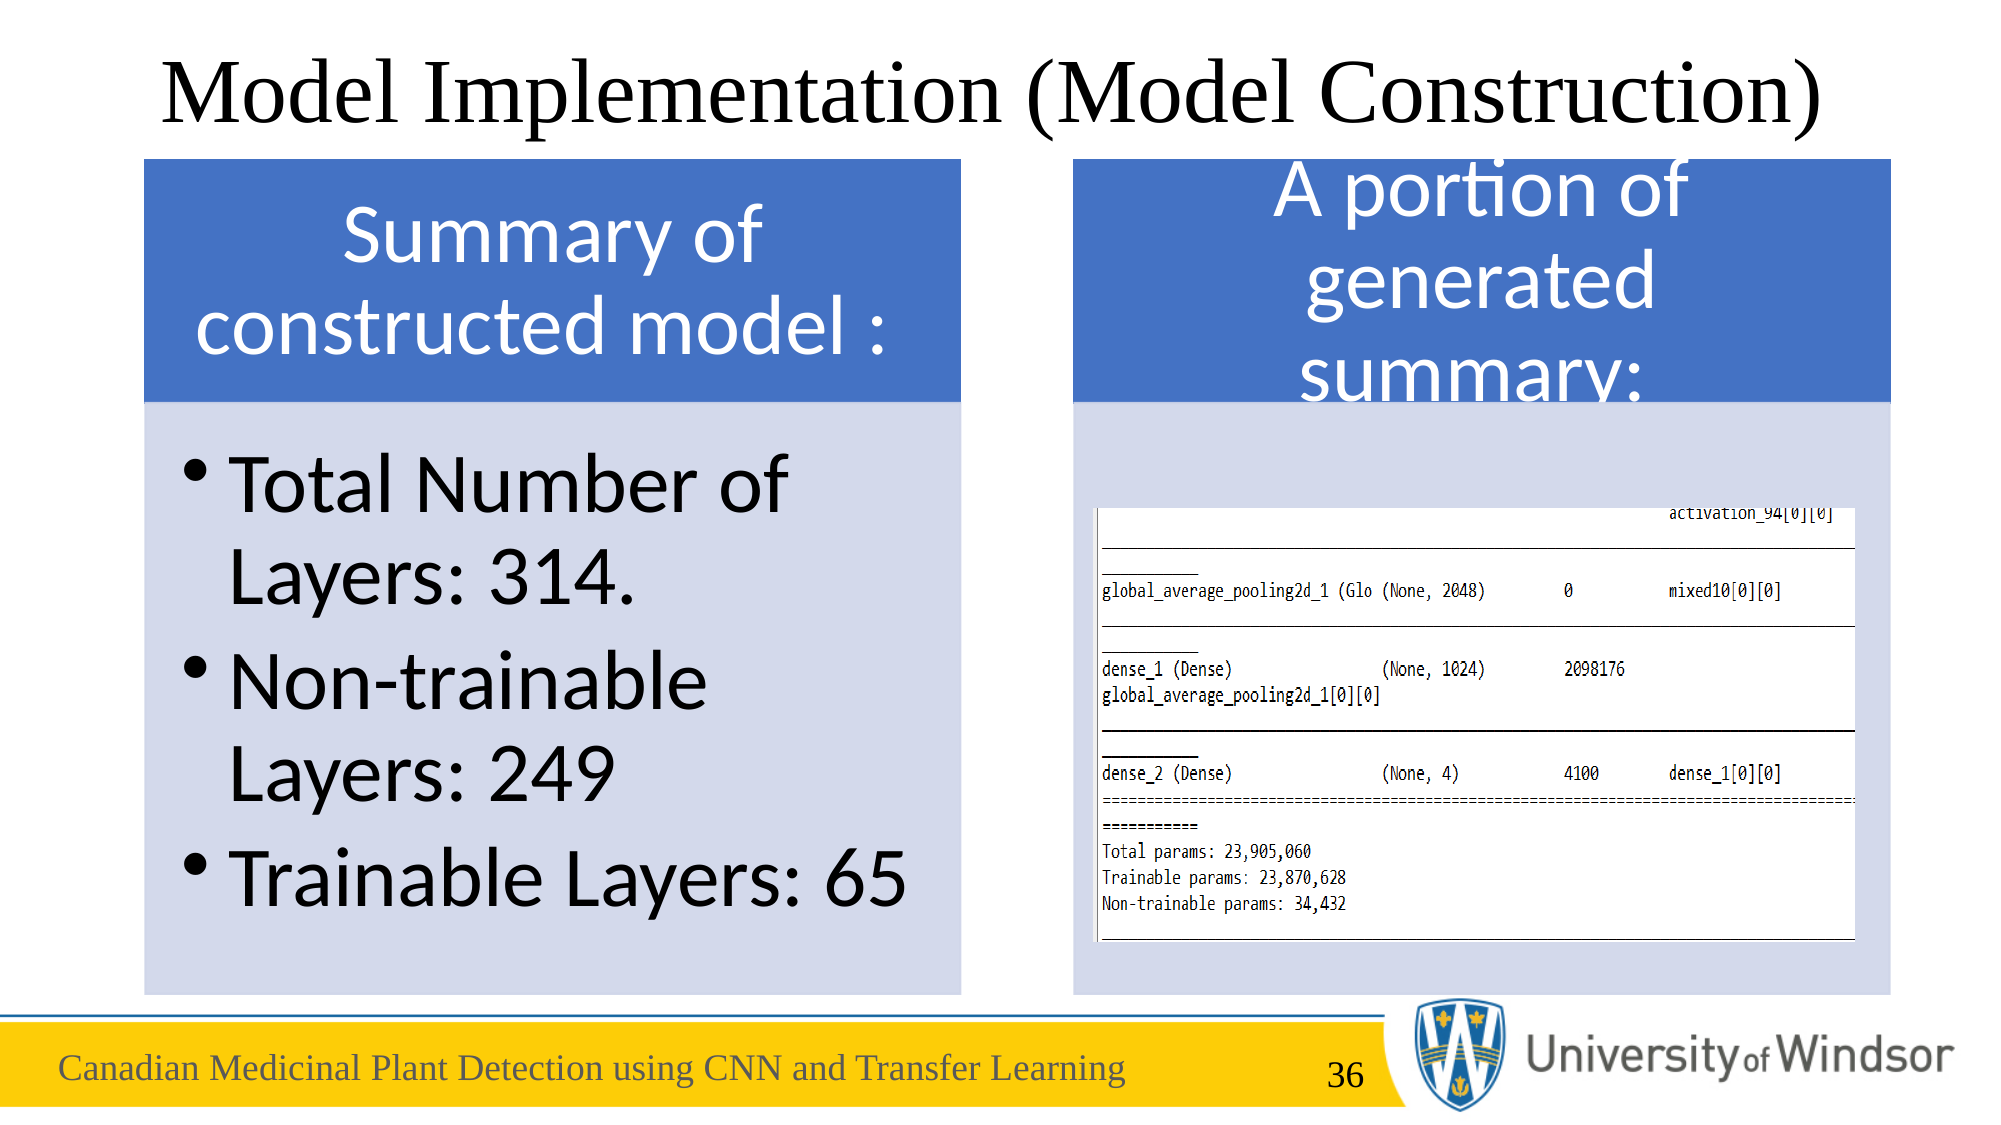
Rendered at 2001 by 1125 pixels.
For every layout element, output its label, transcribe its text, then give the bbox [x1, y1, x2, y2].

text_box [145, 143, 1890, 1010]
slide_number 36 [1271, 1042, 1380, 1103]
picture [0, 981, 2000, 1125]
picture [1093, 508, 1855, 942]
title Model Implementation (Model Construction) [145, 54, 1890, 132]
